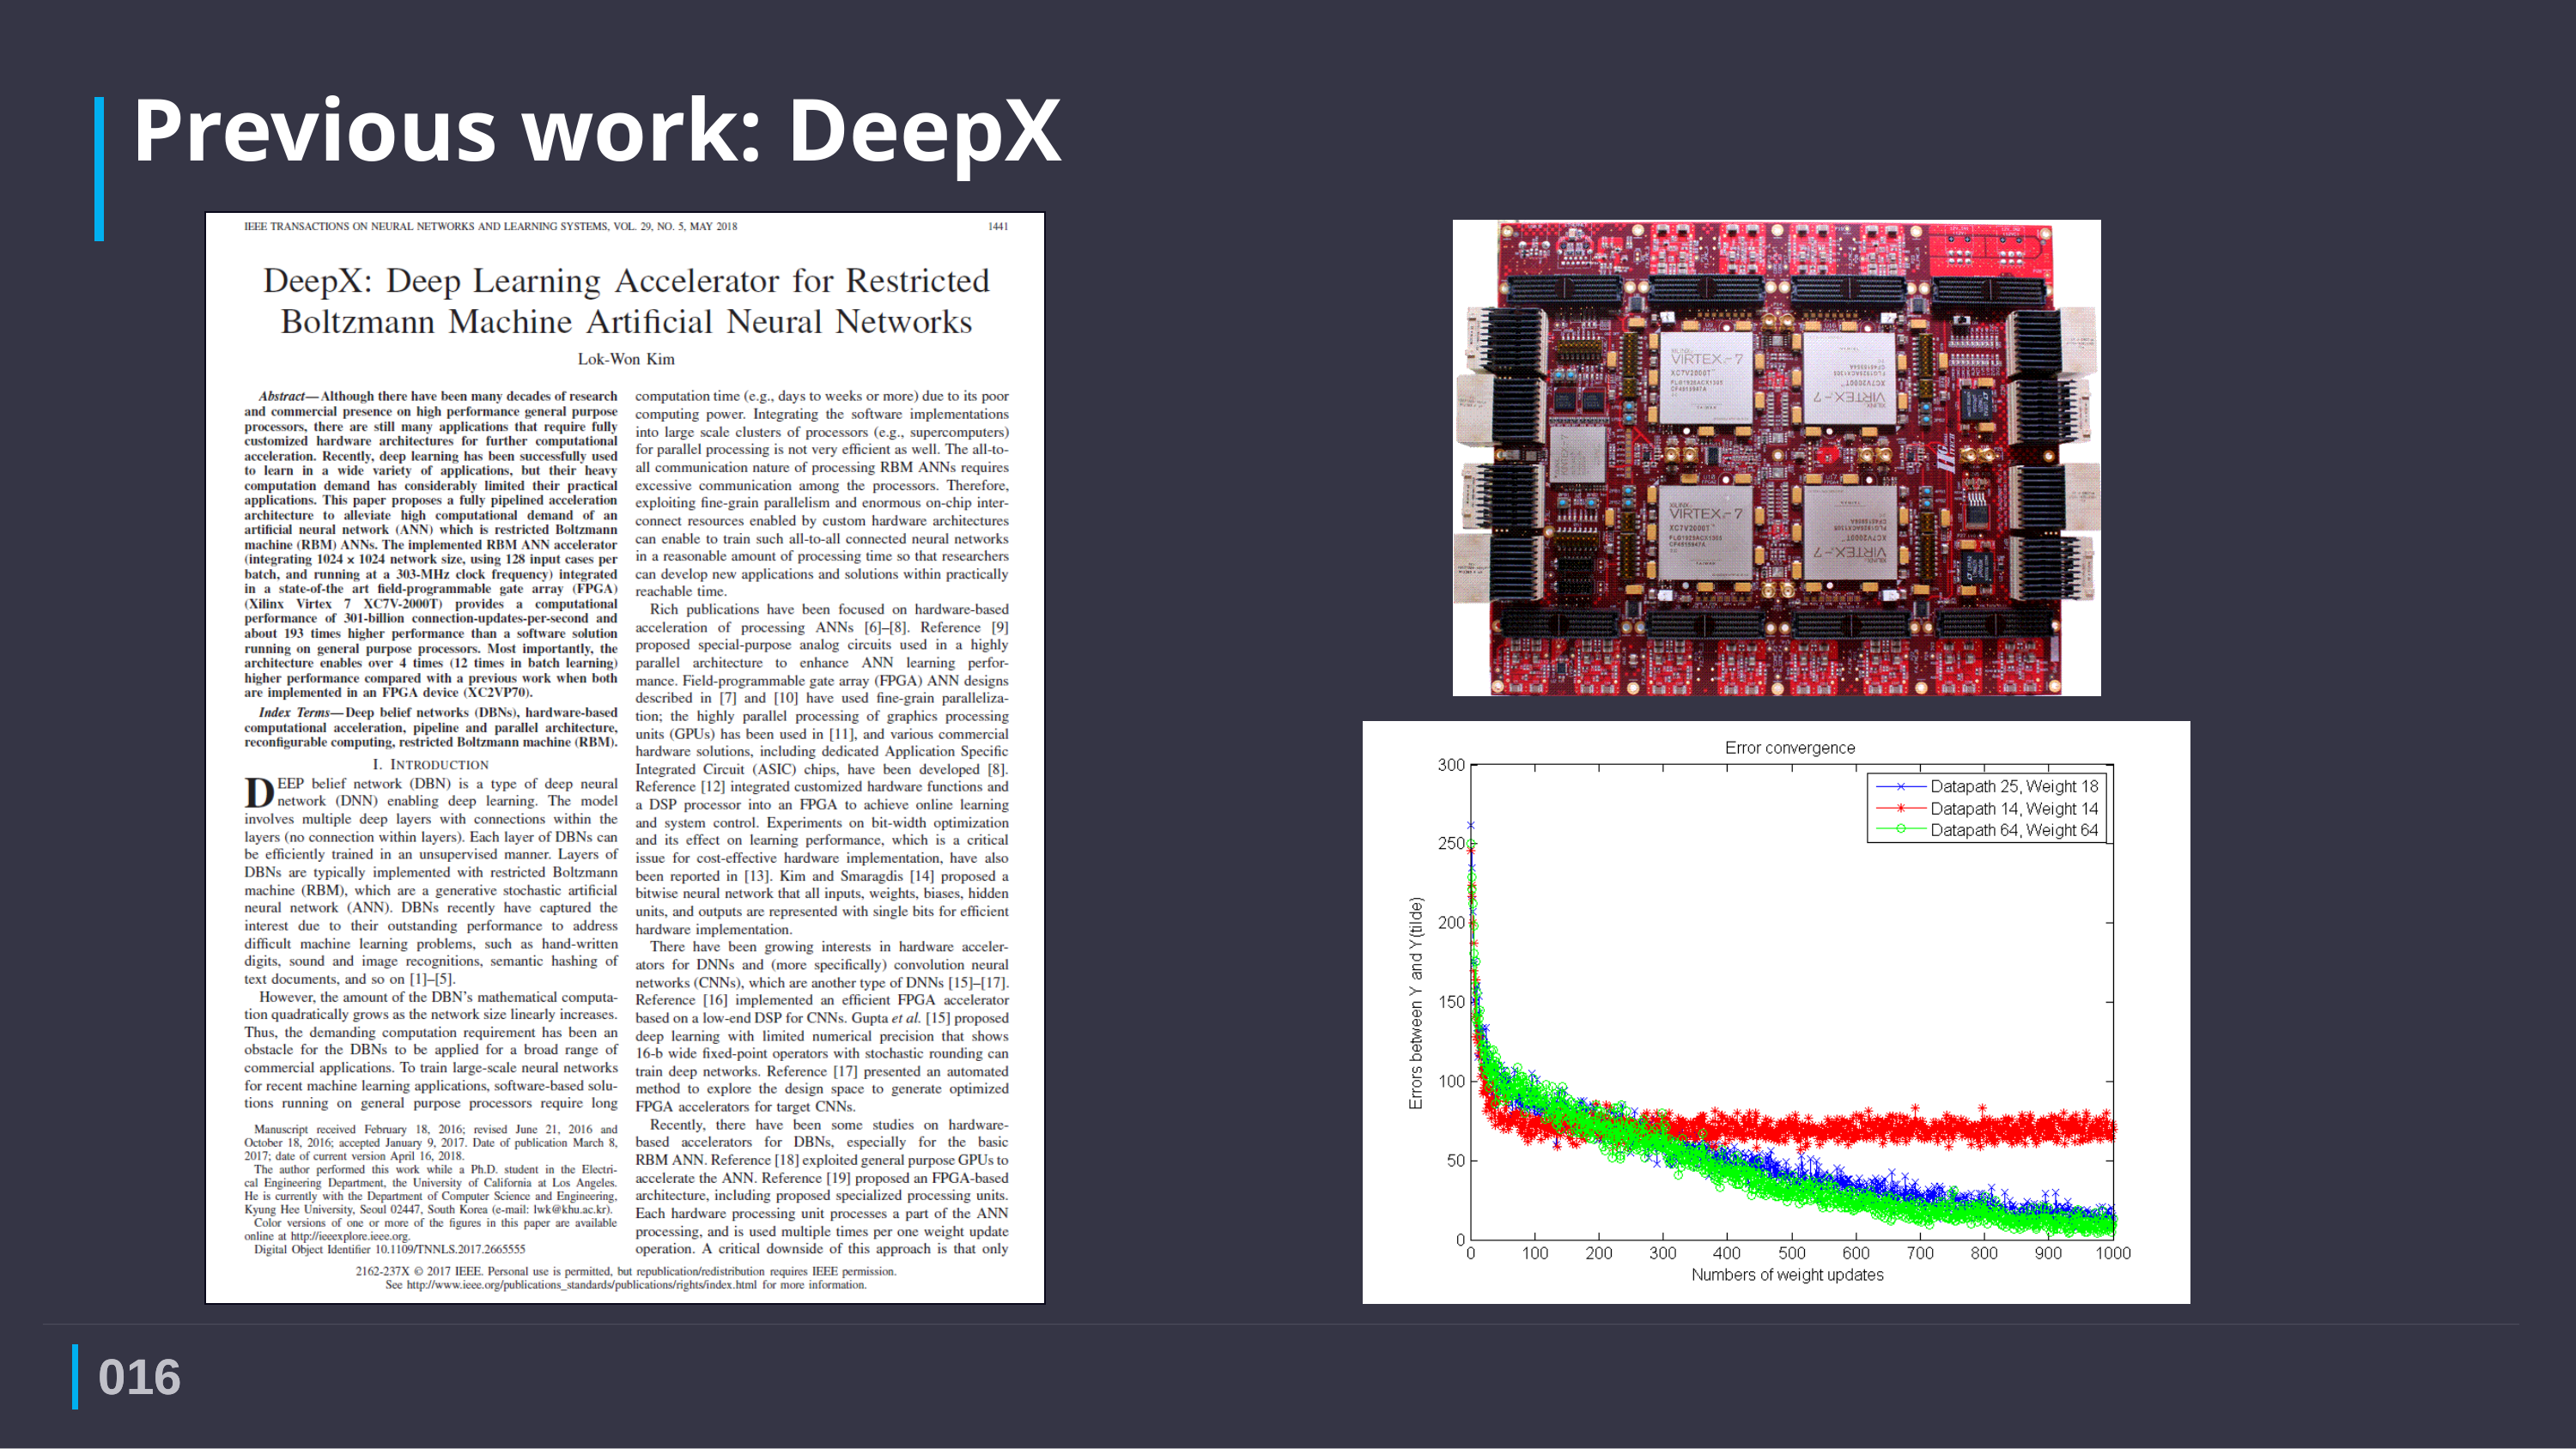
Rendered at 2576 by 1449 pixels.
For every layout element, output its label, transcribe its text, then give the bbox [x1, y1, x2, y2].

picture [205, 212, 1046, 1304]
text_box 016 [85, 1337, 222, 1449]
picture [1453, 220, 2101, 696]
picture [1363, 721, 2190, 1304]
text_box Previous work: DeepX [118, 80, 2480, 186]
